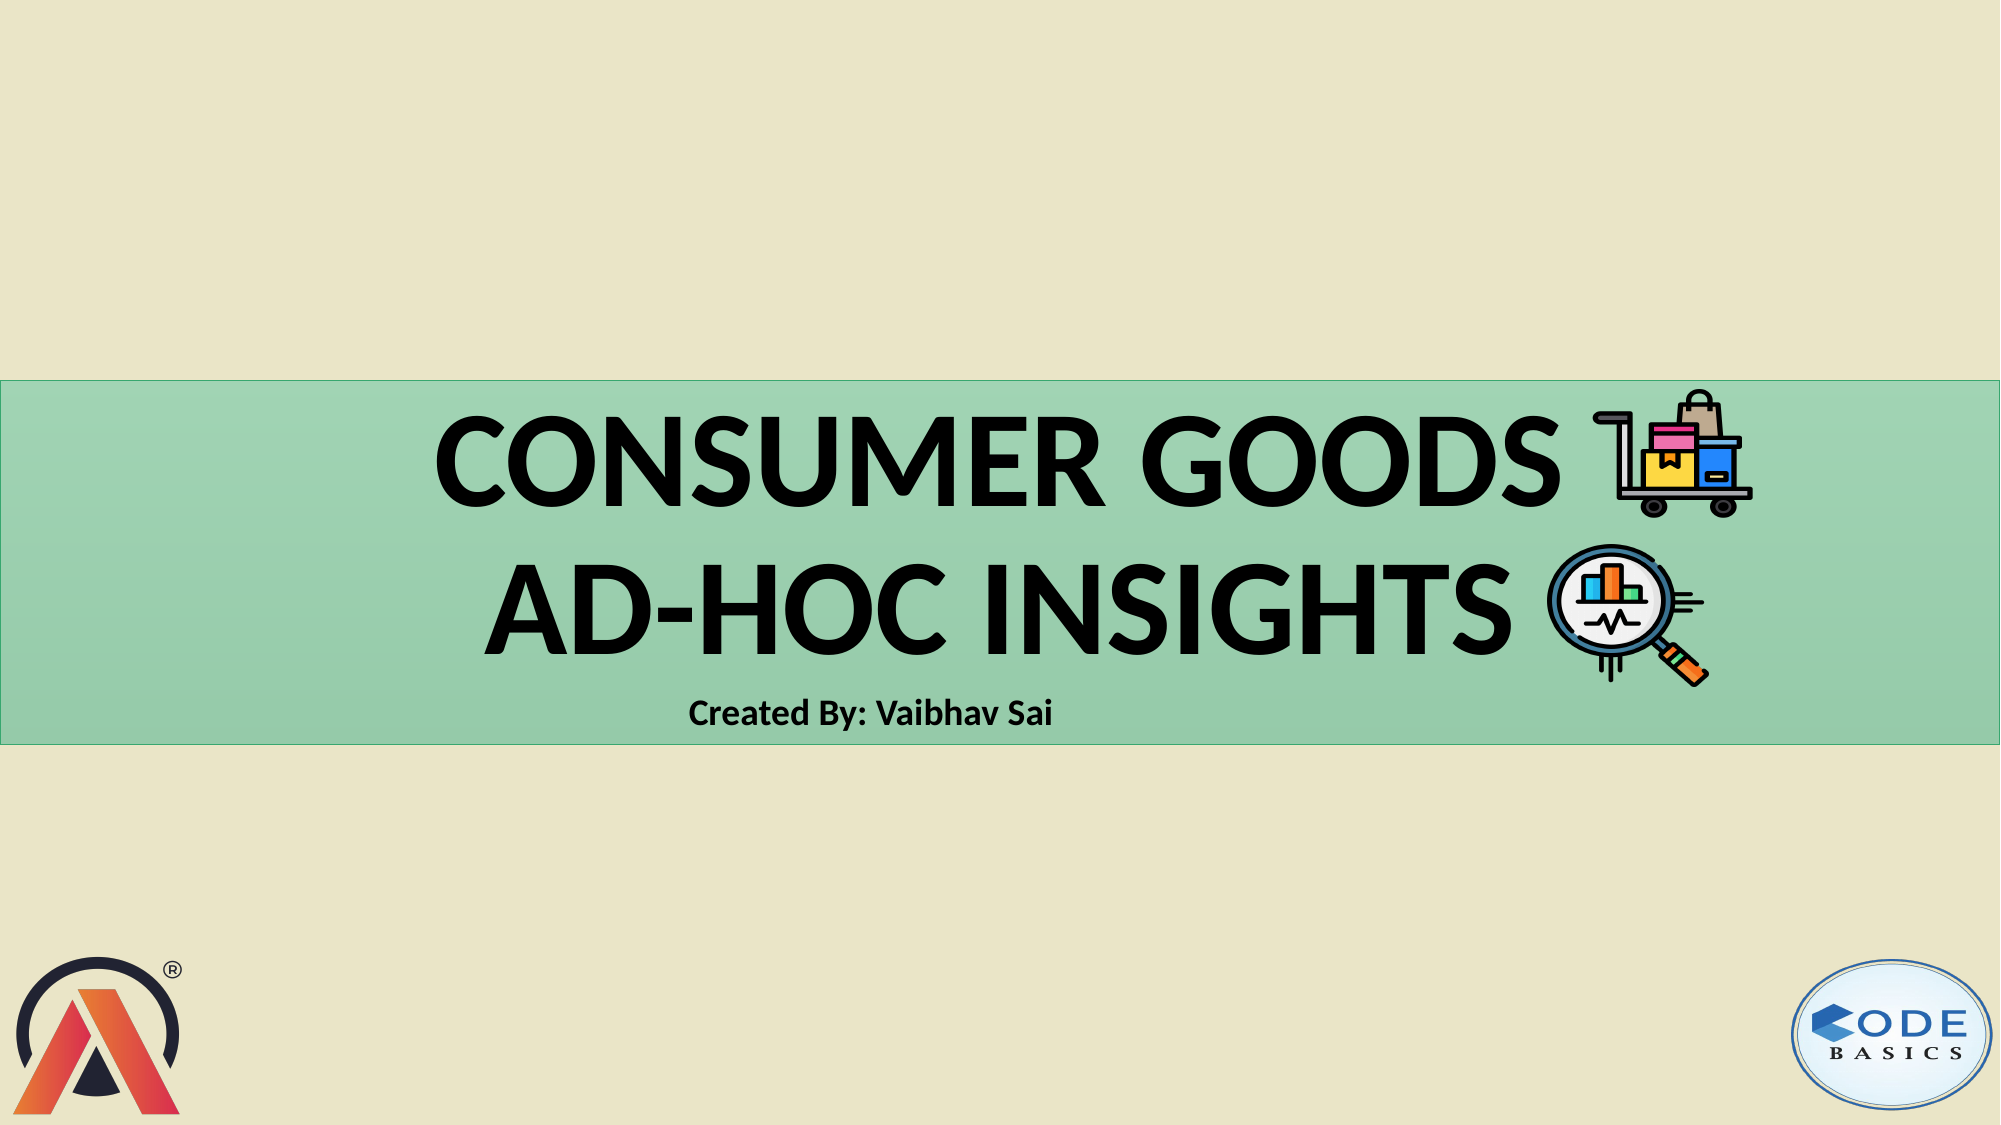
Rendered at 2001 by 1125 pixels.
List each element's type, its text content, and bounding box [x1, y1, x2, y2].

picture [1587, 380, 1758, 522]
text_box Created By: Vaibhav Sai [673, 680, 1326, 740]
picture [1783, 953, 2000, 1116]
picture [1547, 544, 1709, 687]
picture [11, 953, 187, 1116]
title CONSUMER GOODS AD-HOC INSIGHTS [0, 380, 2000, 745]
